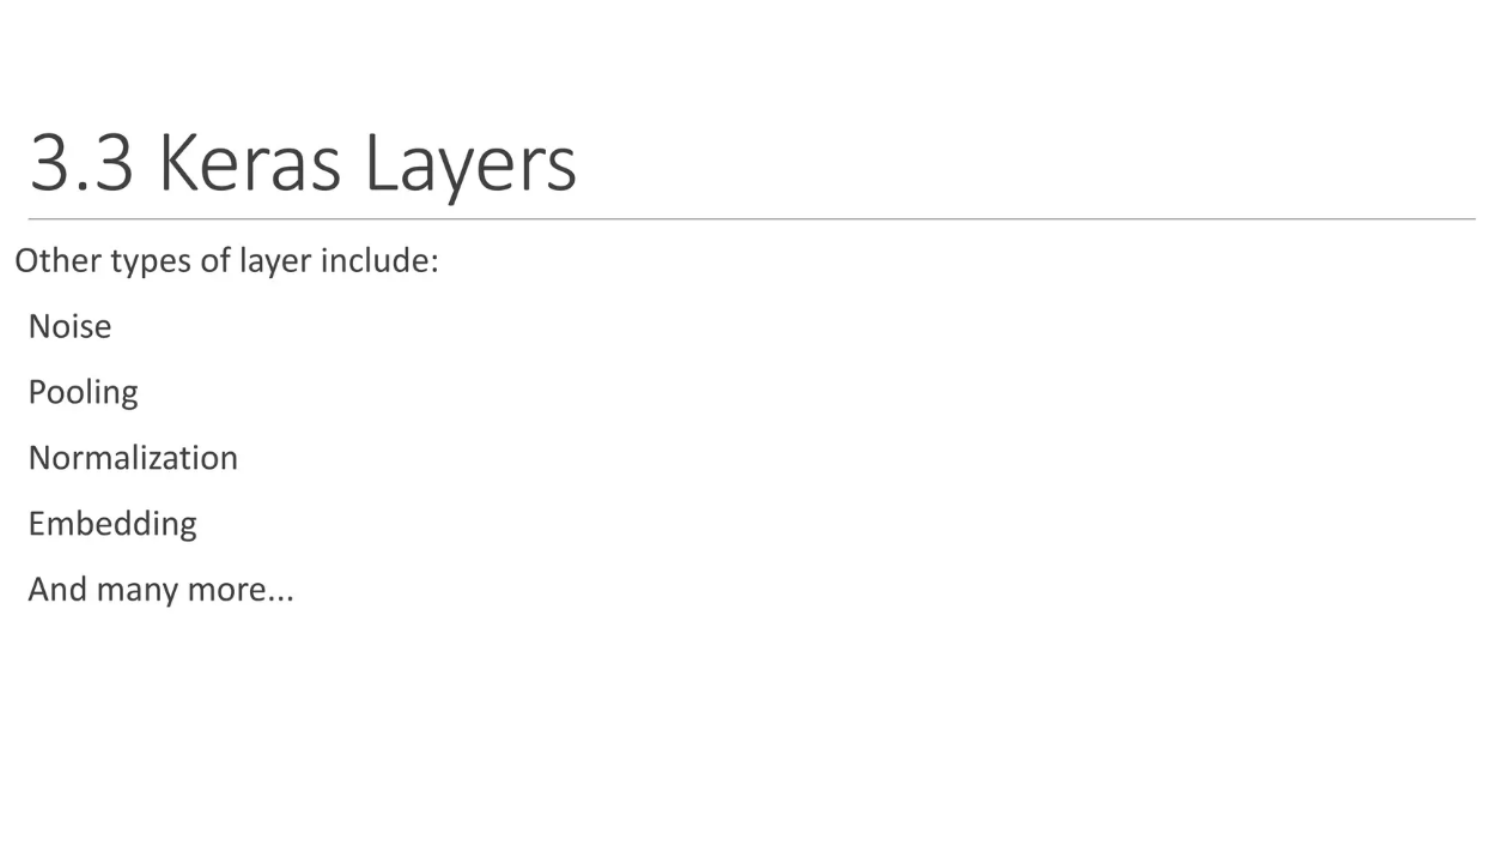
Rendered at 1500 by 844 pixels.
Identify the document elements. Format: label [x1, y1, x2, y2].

picture [0, 78, 1500, 766]
